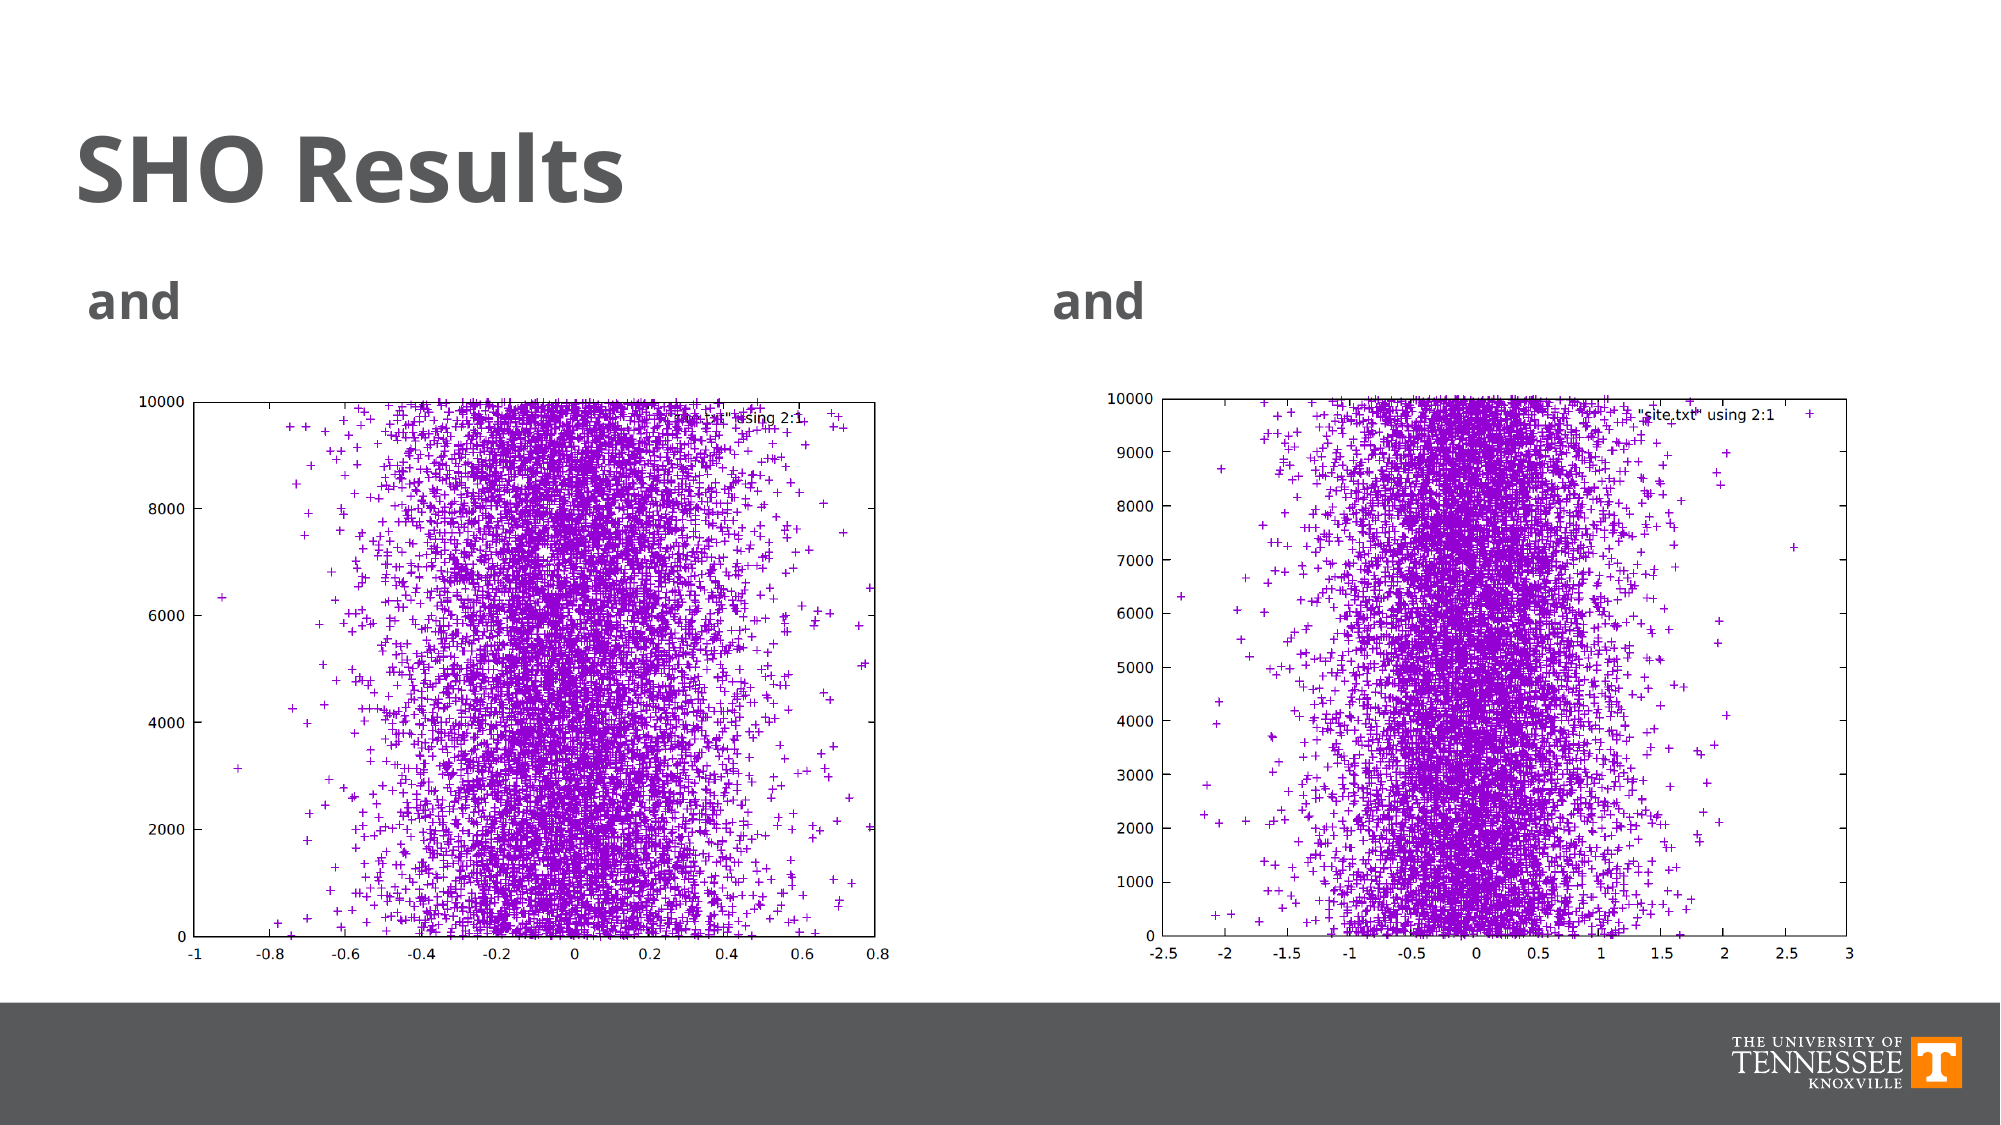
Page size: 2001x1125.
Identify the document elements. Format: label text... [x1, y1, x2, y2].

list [1105, 388, 1859, 966]
title SHO Results [75, 37, 1925, 222]
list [139, 388, 897, 966]
